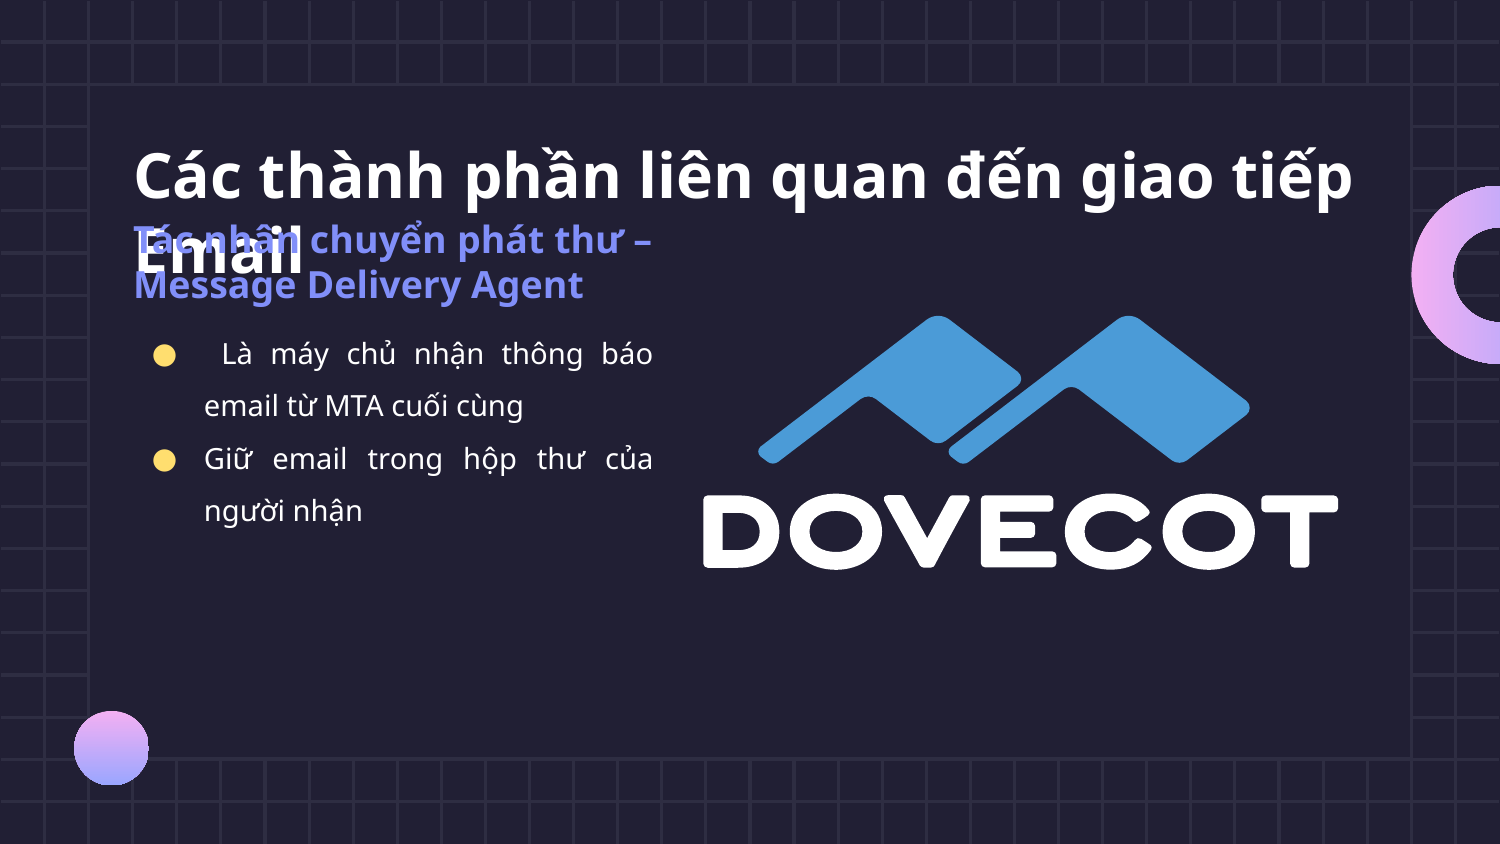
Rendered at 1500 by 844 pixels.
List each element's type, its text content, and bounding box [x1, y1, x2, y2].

subtitle Tác nhân chuyển phát thư – Message Delivery Agent [118, 229, 669, 322]
text_box [74, 710, 149, 786]
subtitle Là máy chủ nhận thông báo email từ MTA cuối cùng Giữ email trong hộp thư của người nhận [118, 322, 669, 585]
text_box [703, 315, 1339, 571]
title Các thành phần liên quan đến giao tiếp Email [118, 120, 1382, 215]
